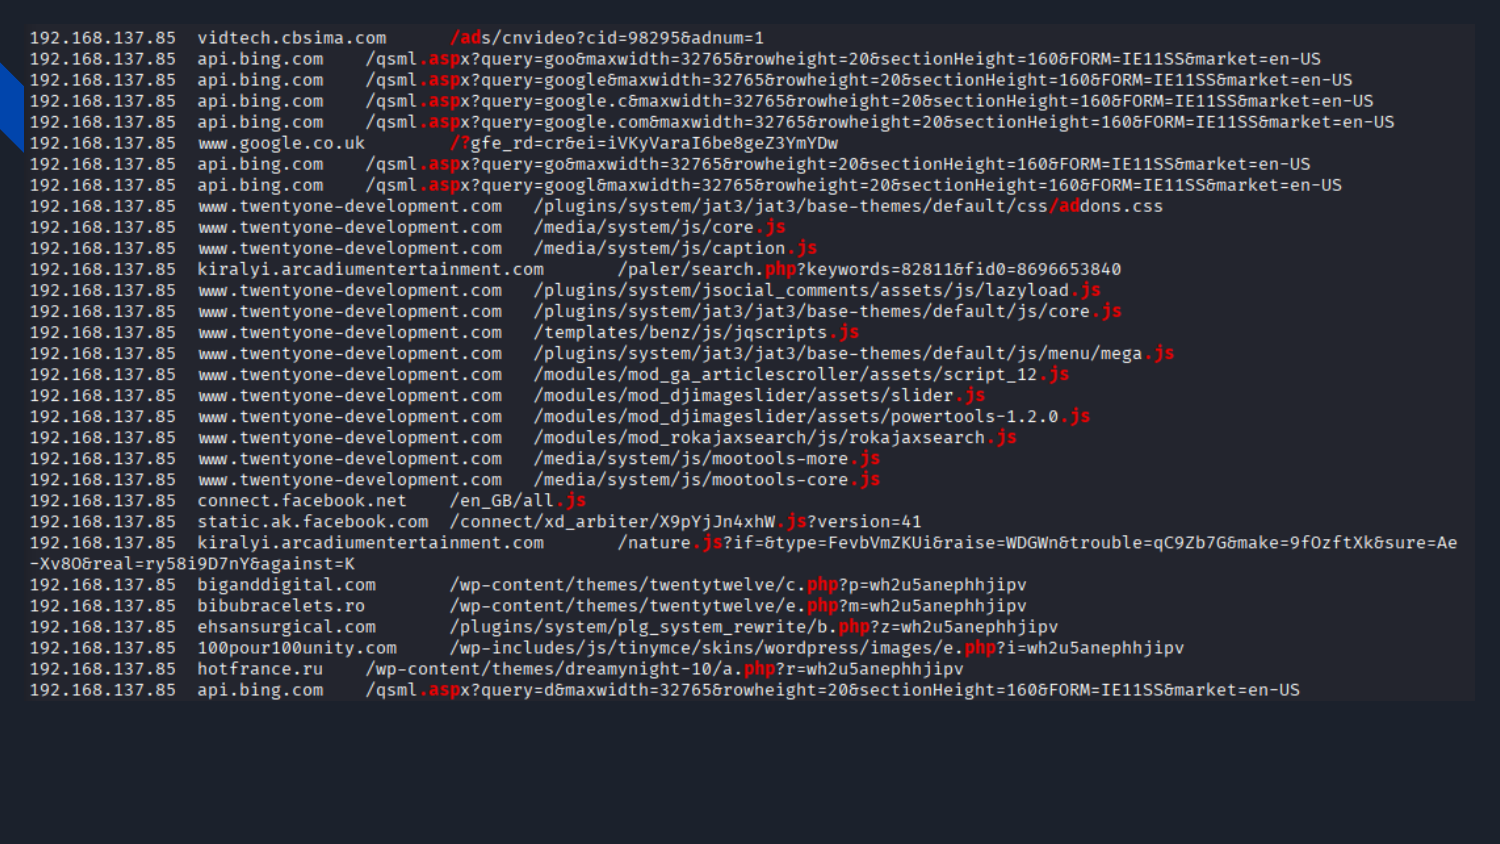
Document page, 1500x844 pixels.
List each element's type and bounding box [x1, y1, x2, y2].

picture [24, 24, 1476, 701]
